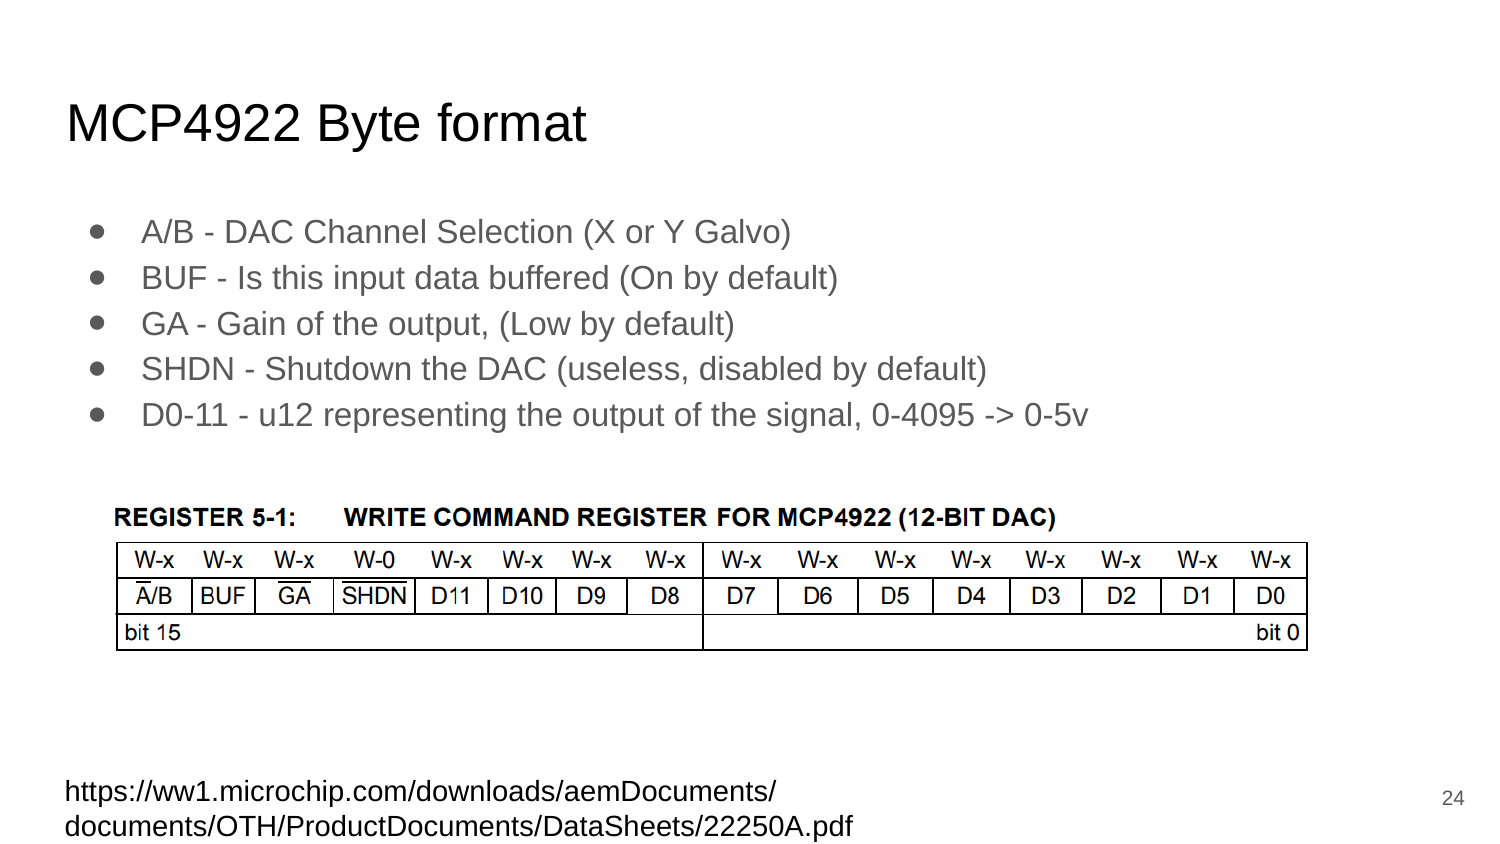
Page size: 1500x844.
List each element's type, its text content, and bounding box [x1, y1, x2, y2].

slide_number ‹#› [1389, 764, 1480, 830]
title MCP4922 Byte format [51, 72, 1449, 167]
text_box https://ww1.microchip.com/downloads/aemDocuments/documents/OTH/ProductDocuments/DataSheets/22250A.pdf [49, 756, 881, 844]
picture [91, 482, 1330, 666]
list A/B - DAC Channel Selection (X or Y Galvo) BUF - Is this input data buffered (On by default) GA - Gain of the output, (Low by default) SHDN - Shutdown the DAC (useless, disabled by default) D0-11 - u12 representing the output of the signal, 0-4095 -> 0-5v [51, 189, 1449, 750]
